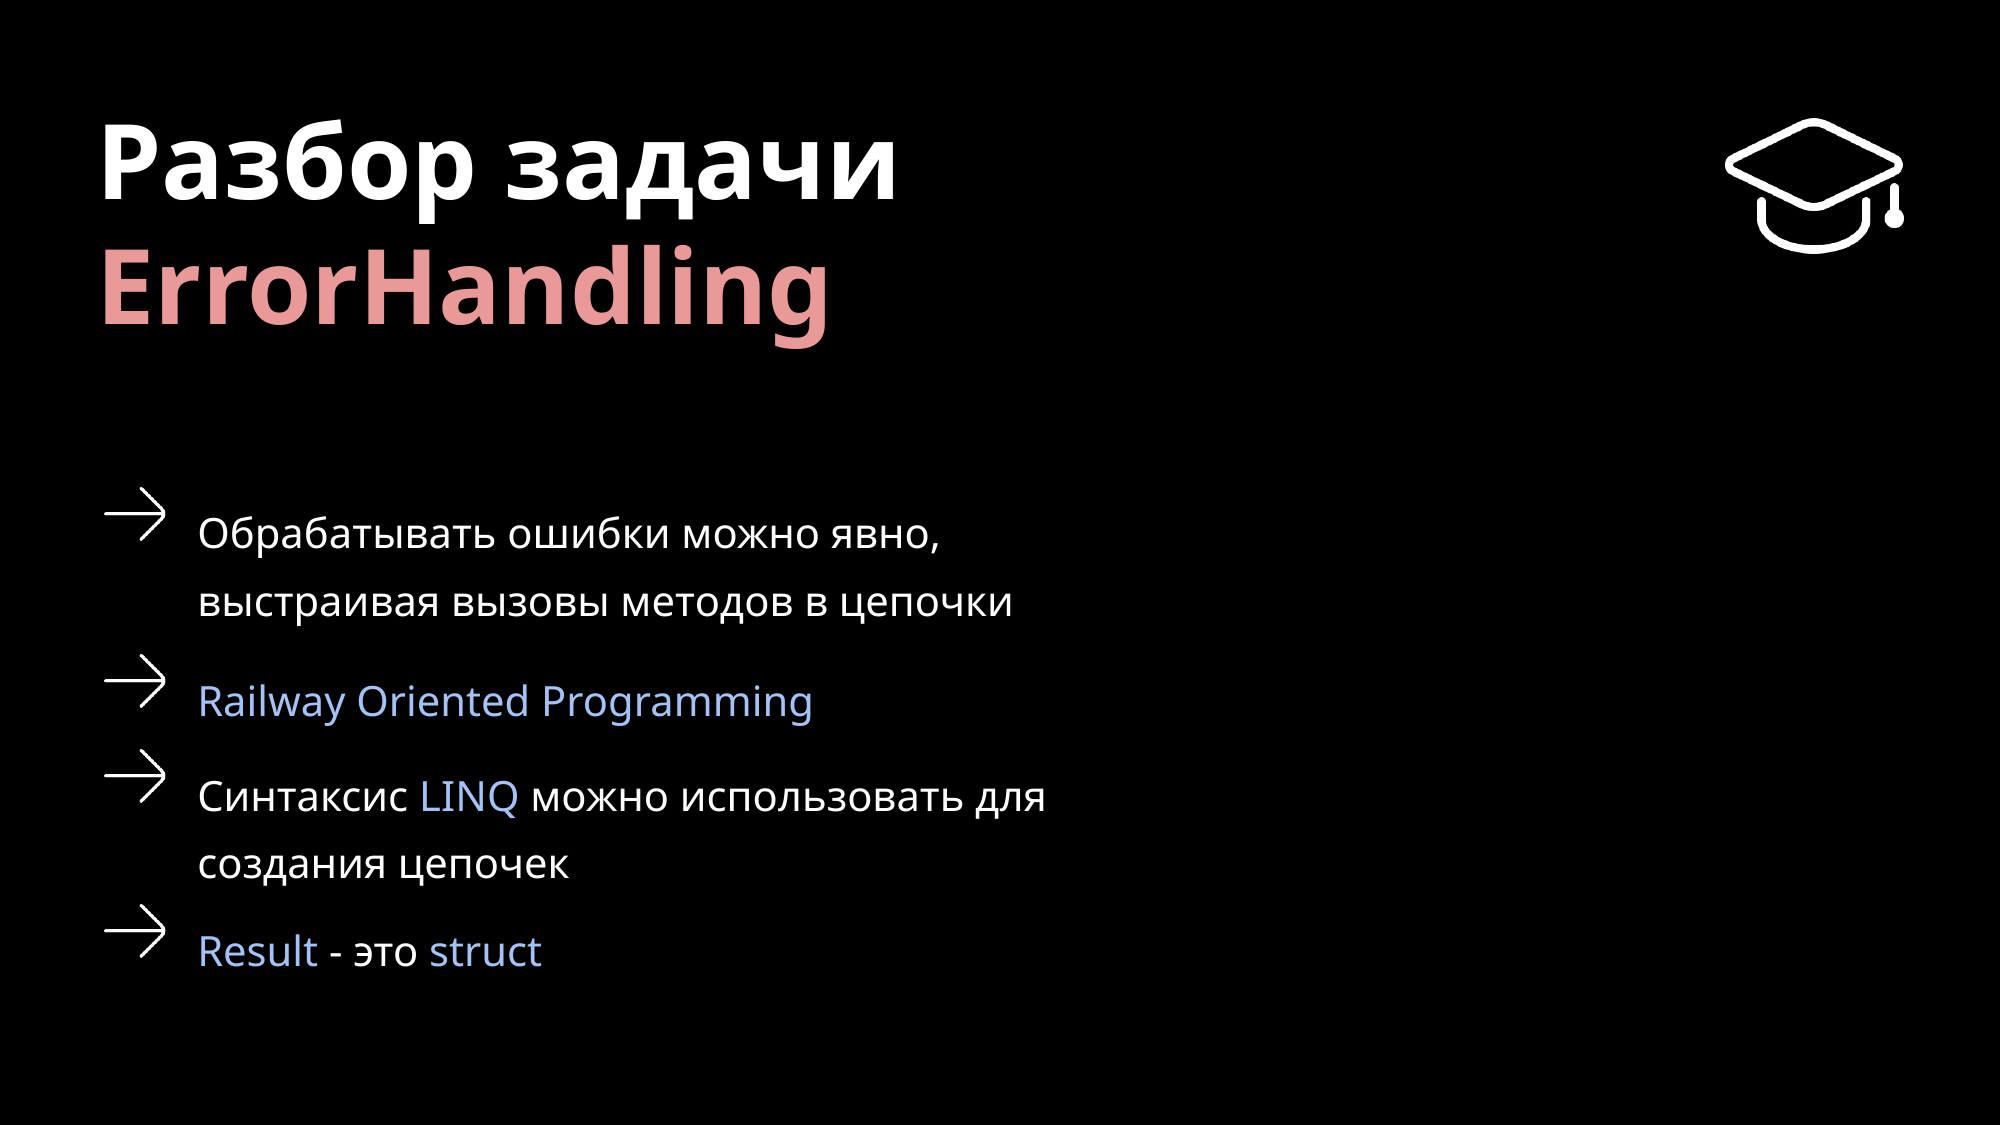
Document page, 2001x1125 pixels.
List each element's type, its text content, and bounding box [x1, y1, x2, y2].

picture [96, 737, 173, 815]
picture [1723, 95, 1904, 277]
title Разбор задачи ErrorHandling [96, 95, 1809, 293]
text_box Railway Oriented Programming [197, 656, 1094, 725]
picture [96, 475, 173, 552]
picture [96, 892, 173, 970]
picture [96, 642, 173, 720]
text_box Обрабатывать ошибки можно явно, выстраивая вызовы методов в цепочки [197, 489, 1081, 625]
text_box Синтаксис LINQ можно использовать для создания цепочек [197, 752, 1094, 888]
text_box Result - это struct [197, 907, 1094, 975]
